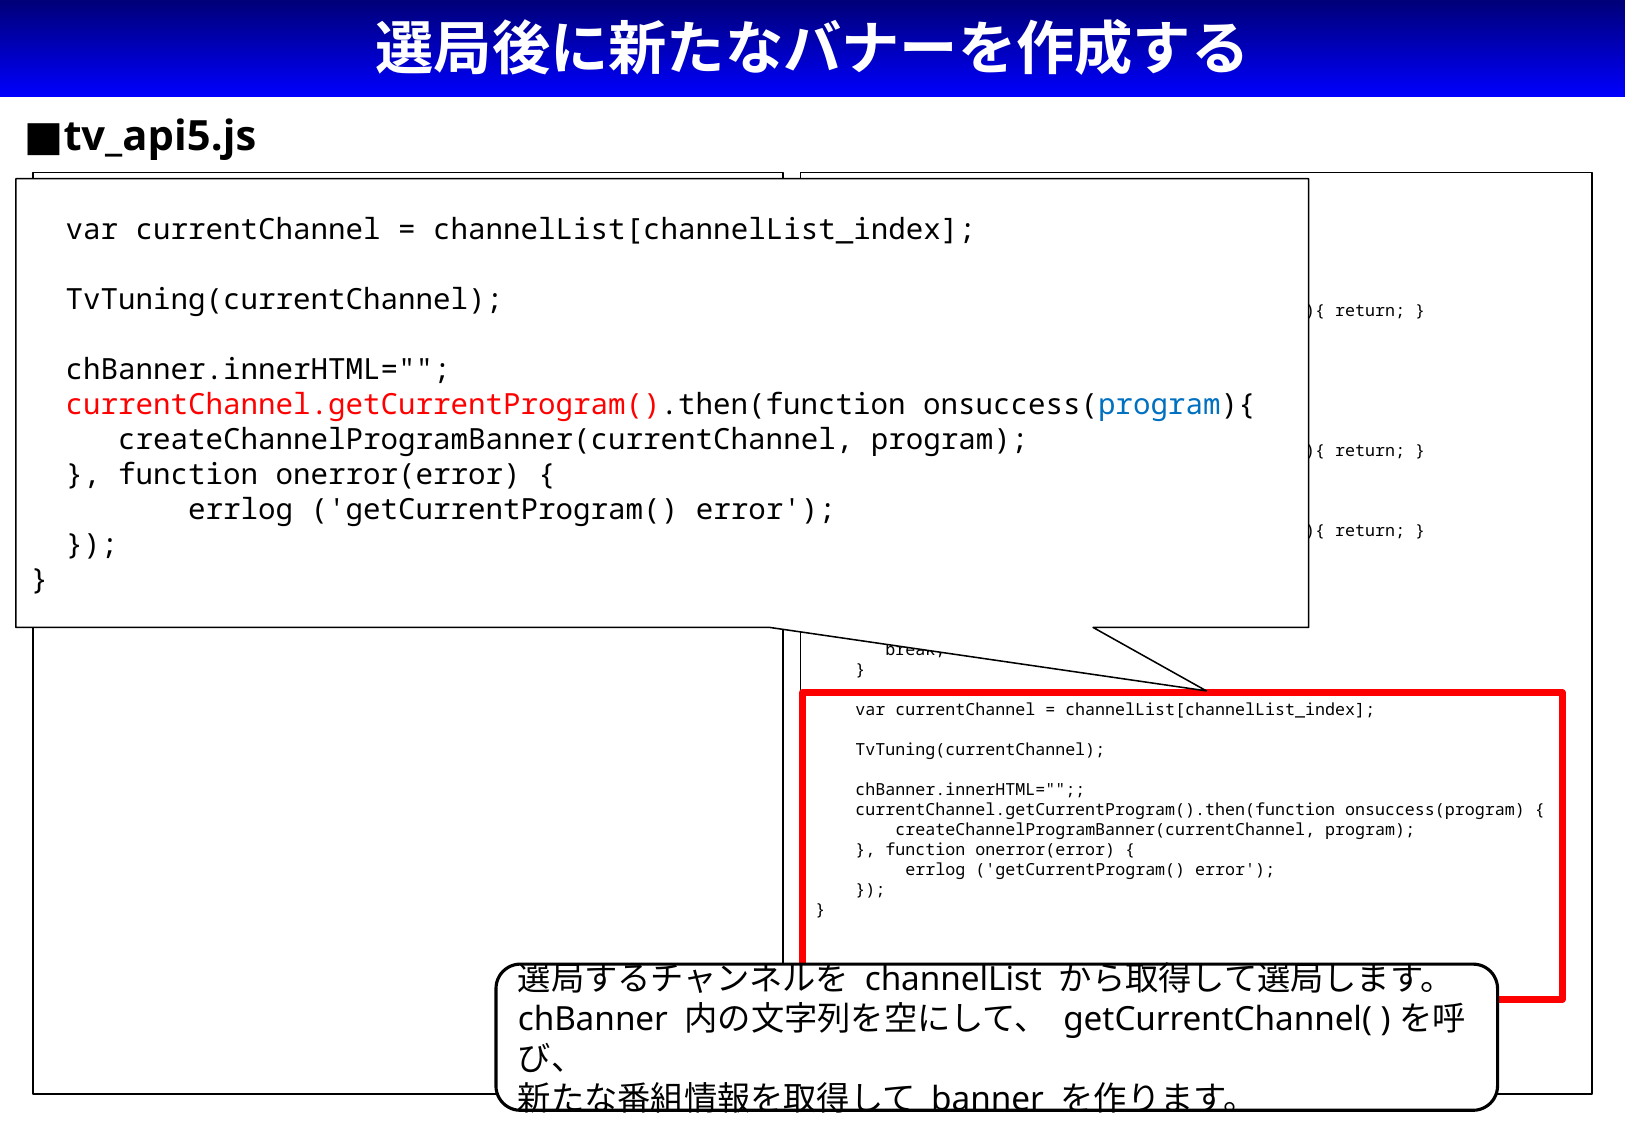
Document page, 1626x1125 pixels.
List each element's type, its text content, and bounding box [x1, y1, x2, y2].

text_box var video; var chBanner; var channelList; var currentSource = null; window.addEventListener('keydown', KeyDownFunc) window.onload = function() { … /* tv_api4.js と同じ */ … } [31, 630, 785, 1096]
text_box var video; var chBanner; var channelList; var currentSource = null; window.addEventListener('keydown', KeyDownFunc) window.onload = function() { … /* tv_api4.js と同じ */ … } [31, 171, 785, 176]
text_box [801, 690, 1565, 1002]
title 選局後に新たなバナーを作成する [91, 10, 1534, 83]
text_box ■tv_api5.js [9, 101, 364, 167]
text_box function KeyDownFunc(event) { var key = event.keyCode; switch(key) { case KeyEvent.DOM_VK_1: if(channelList.length <= channelList_index){ return; } channelList_index = 0; break; … case KeyEvent.DOM_VK_11: if(channelList.length <= channelList_index){ return; } channelList_index = 10; break; case KeyEvent.DOM_VK_12: if(channelList.length <= channelList_index){ return; } channelList_index = 11; break; default: errlog('no key action'); return; break; } var currentChannel = channelList[channelList_index]; TvTuning(currentChannel); chBanner.innerHTML="";; currentChannel.getCurrentProgram().then(function onsuccess(program) { createChannelProgramBanner(currentChannel, program); }, function onerror(error) { errlog ('getCurrentProgram() error'); }); } [799, 171, 1594, 1096]
text_box 選局するチャンネルを channelList から取得して選局します。 chBanner 内の文字列を空にして、 getCurrentChannel( )を呼び、 新たな番組情報を取得して banner を作ります。 [493, 961, 1500, 1113]
text_box var currentChannel = channelList[channelList_index]; TvTuning(currentChannel); chBanner.innerHTML=""; currentChannel.getCurrentProgram().then(function onsuccess(program){ createChannelProgramBanner(currentChannel, program); }, function onerror(error) { errlog ('getCurrentProgram() error'); }); } [13, 176, 1311, 693]
